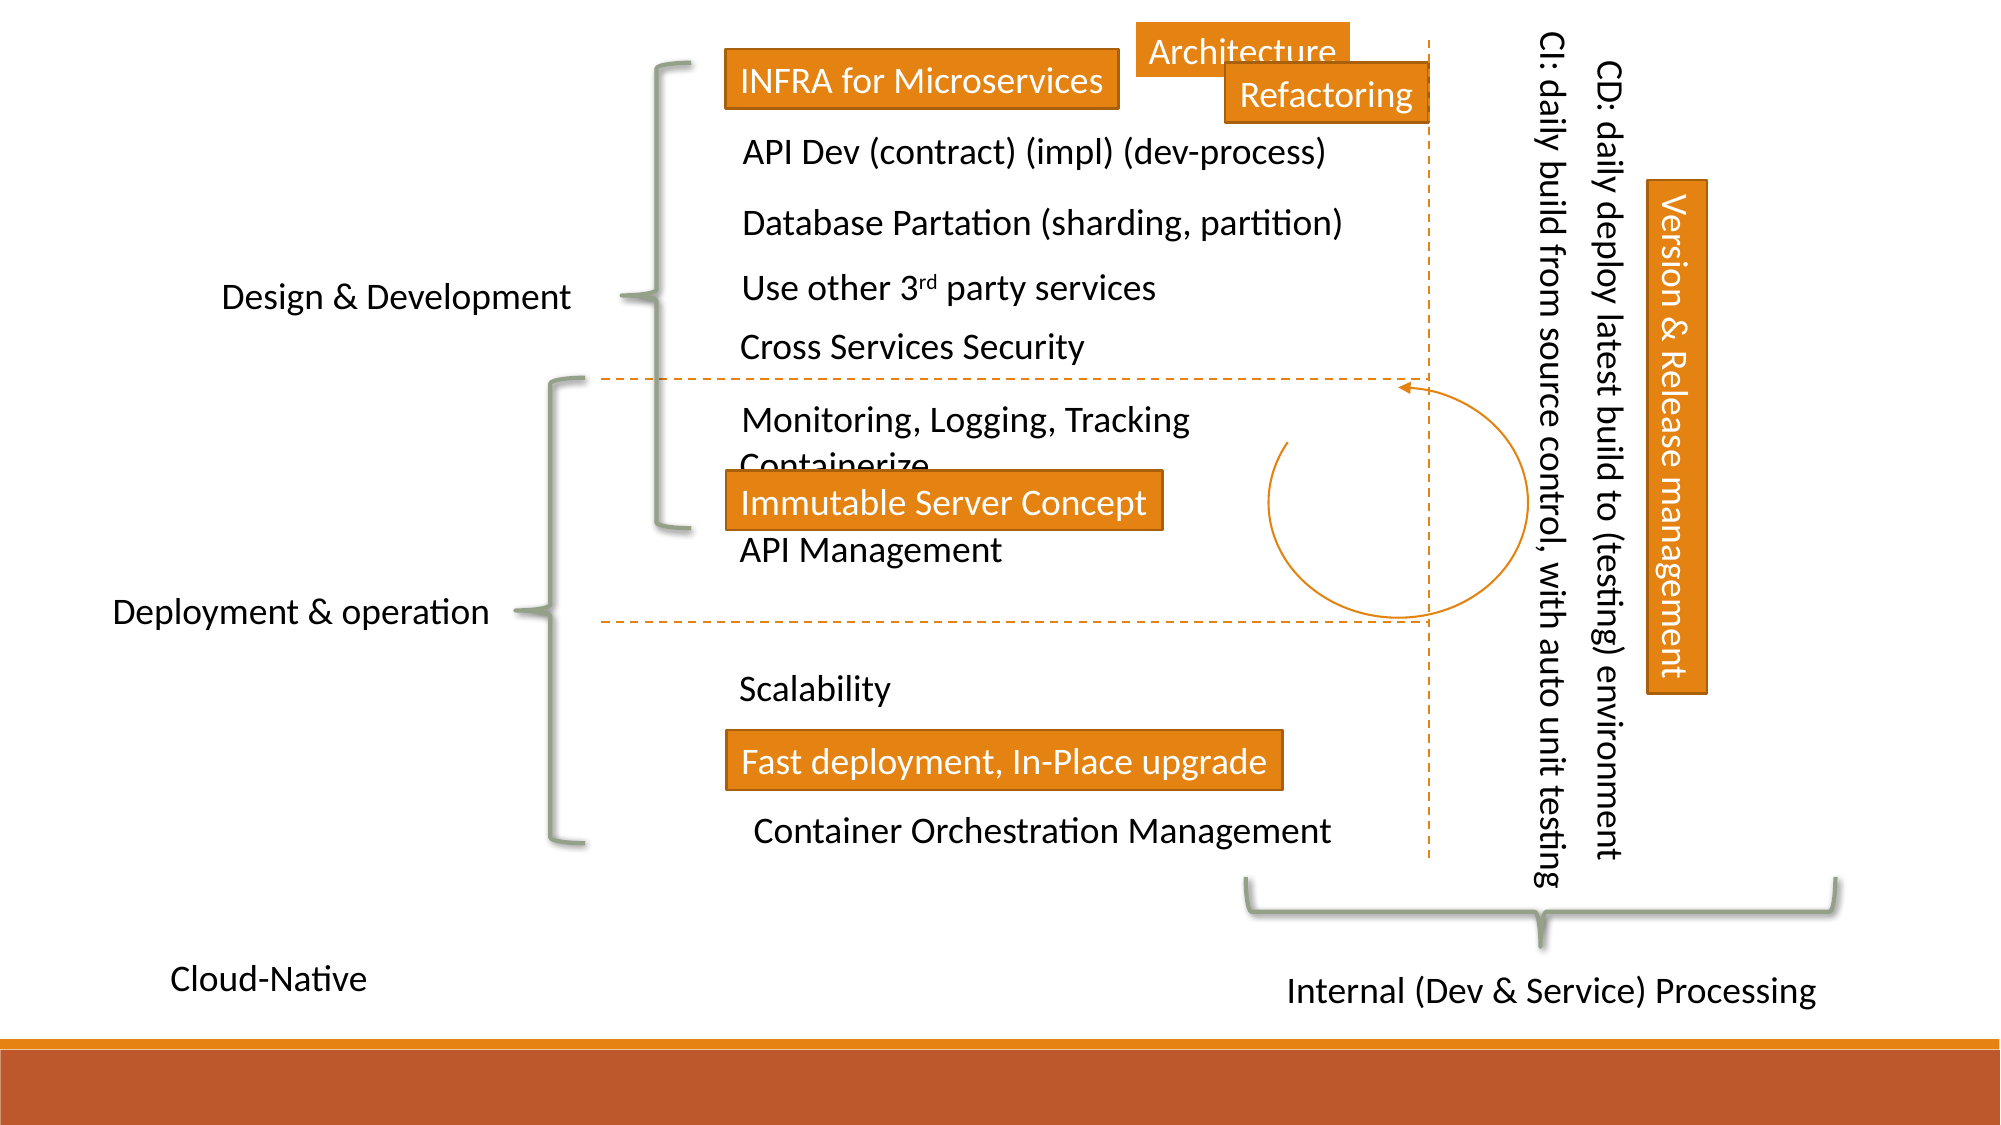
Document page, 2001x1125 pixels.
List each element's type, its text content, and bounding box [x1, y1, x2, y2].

text_box [1439, 391, 1530, 613]
text_box INFRA for Microservices [724, 48, 1120, 110]
text_box Cross Services Security [725, 314, 1101, 375]
text_box Scalability [724, 656, 907, 717]
text_box CI: daily build from source control, with auto unit testing [1525, 17, 1586, 874]
text_box Use other 3rd party services [726, 255, 1172, 316]
text_box [1243, 876, 1838, 949]
text_box Immutable Server Concept [725, 469, 1164, 531]
text_box Version & Release management [1646, 179, 1708, 695]
text_box Architecture [1132, 18, 1354, 82]
text_box [1267, 389, 1426, 618]
text_box Refactoring [1224, 61, 1426, 124]
text_box [654, 389, 692, 531]
text_box Database Partation (sharding, partition) [727, 190, 1359, 251]
text_box Monitoring, Logging, Tracking [726, 389, 1206, 447]
text_box Fast deployment, In-Place upgrade [725, 729, 1284, 791]
text_box CD: daily deploy latest build to (testing) environment [1582, 45, 1643, 874]
text_box Design & Development [206, 265, 587, 325]
text_box API Dev (contract) (impl) (dev-process) [727, 119, 1343, 180]
text_box API Management [724, 517, 1018, 578]
text_box Containerize [724, 433, 945, 494]
text_box [619, 60, 692, 375]
text_box Internal (Dev & Service) Processing [1271, 958, 1833, 1019]
text_box Deployment & operation [97, 580, 506, 640]
text_box Container Orchestration Management [738, 798, 1348, 859]
text_box [513, 375, 586, 846]
text_box Cloud-Native [155, 946, 383, 1007]
